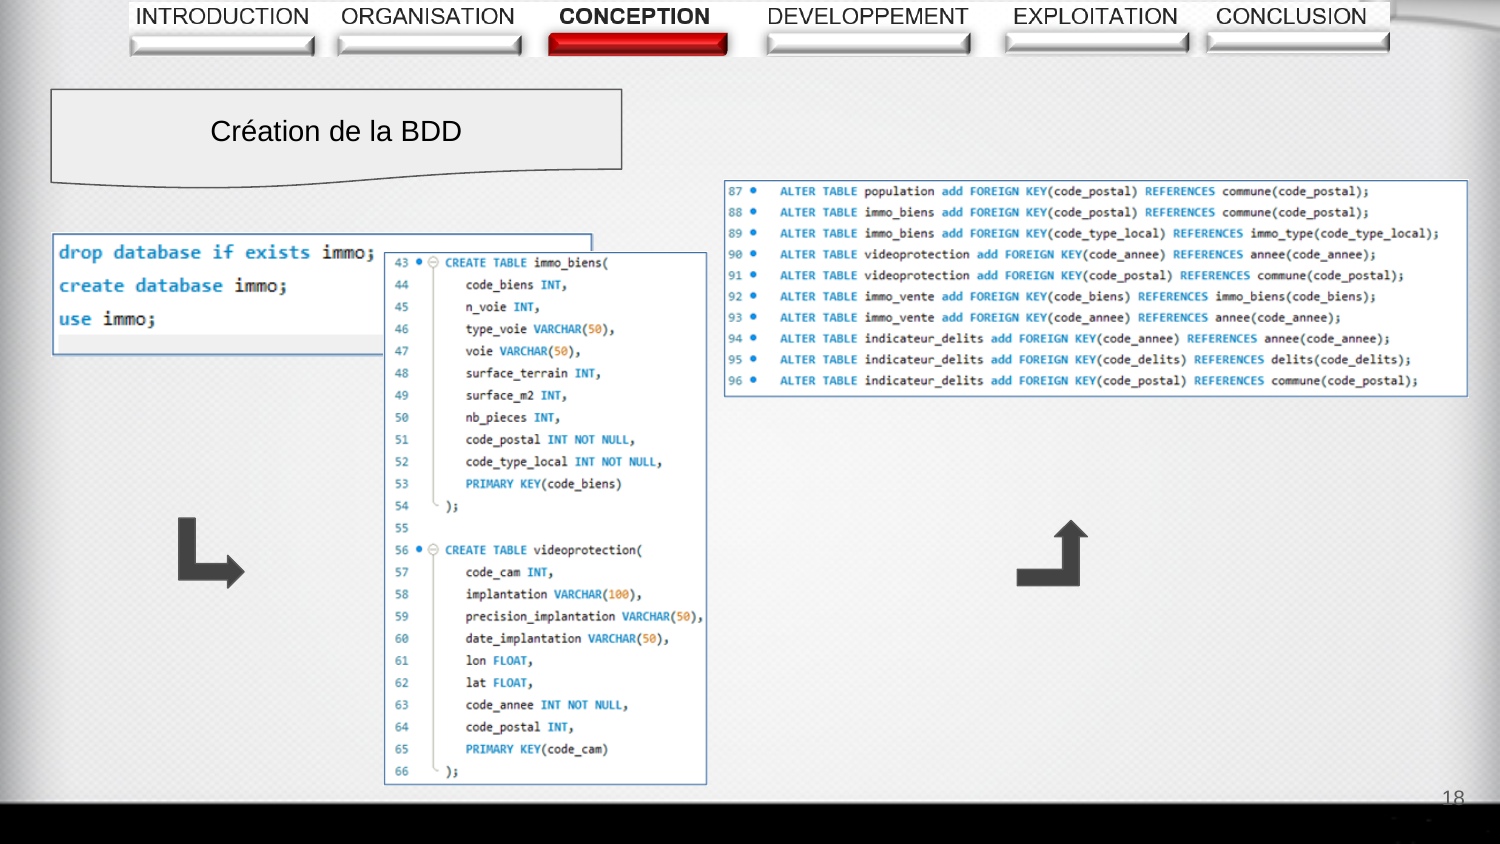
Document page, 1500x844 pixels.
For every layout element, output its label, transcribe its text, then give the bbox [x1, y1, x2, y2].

slide_number ‹#› [1389, 764, 1480, 830]
text_box [178, 518, 244, 589]
text_box [1017, 520, 1088, 586]
picture [0, 0, 1500, 844]
text_box Création de la BDD [51, 89, 622, 188]
